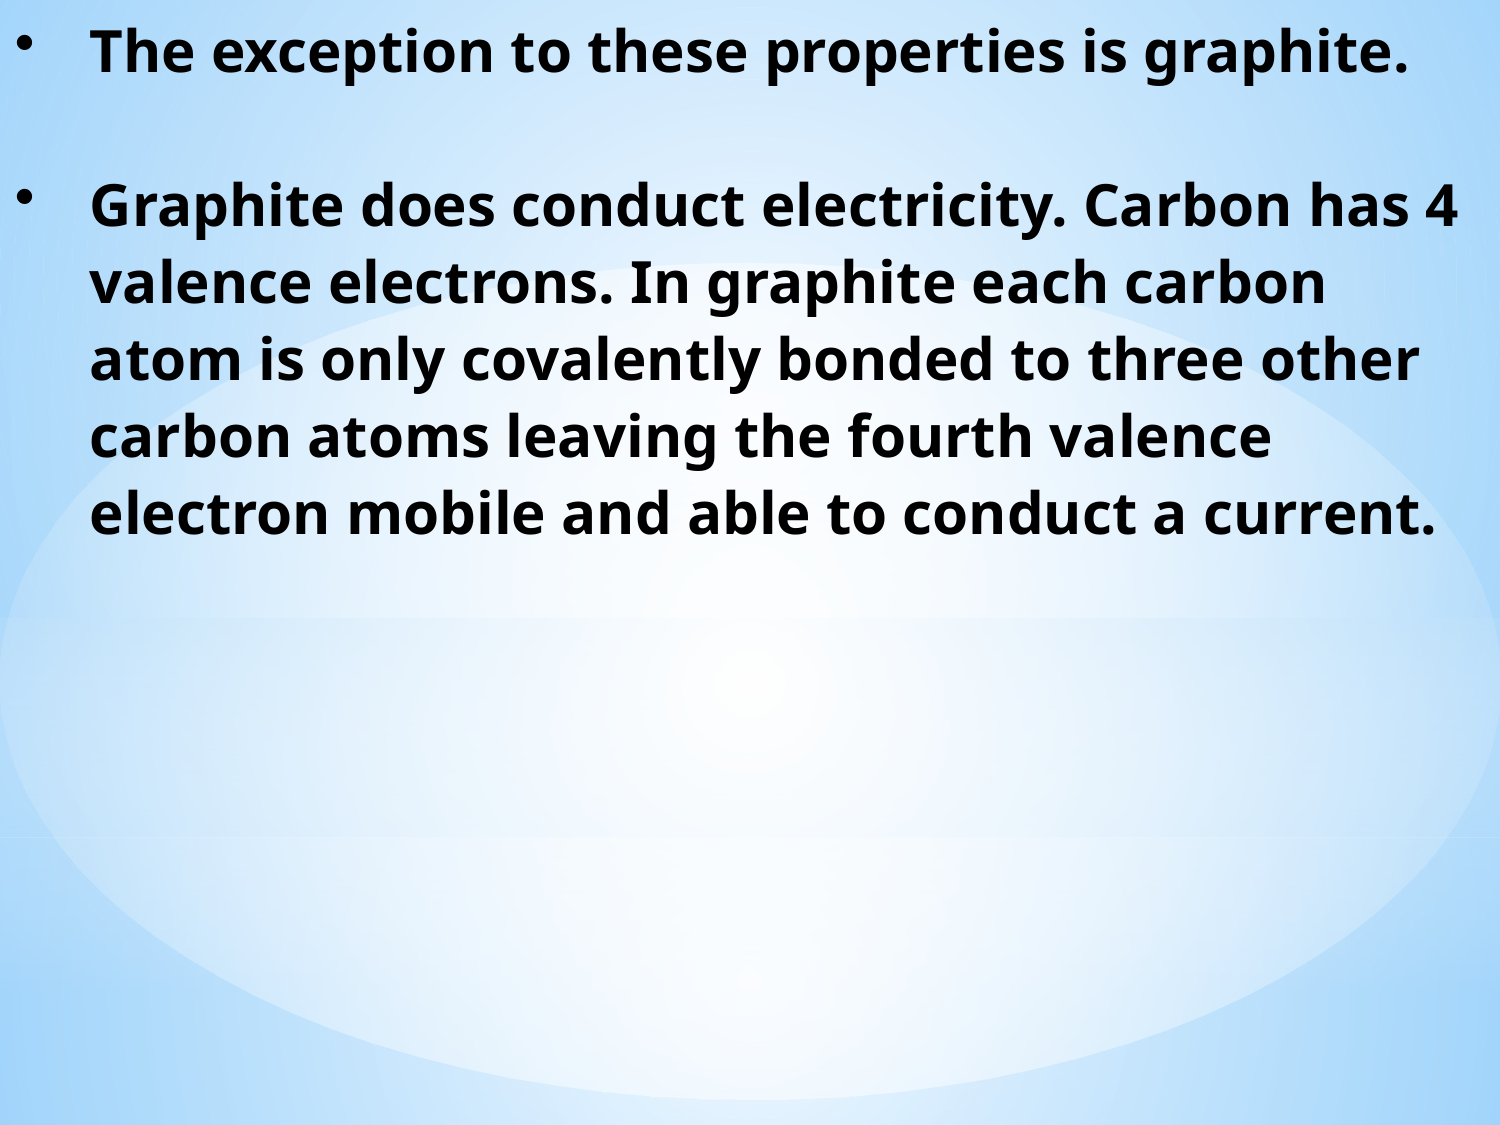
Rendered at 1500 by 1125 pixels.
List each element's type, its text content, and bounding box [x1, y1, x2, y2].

text_box The exception to these properties is graphite. Graphite does conduct electricity. Carbon has 4 valence electrons. In graphite each carbon atom is only covalently bonded to three other carbon atoms leaving the fourth valence electron mobile and able to conduct a current. [0, 0, 1500, 554]
